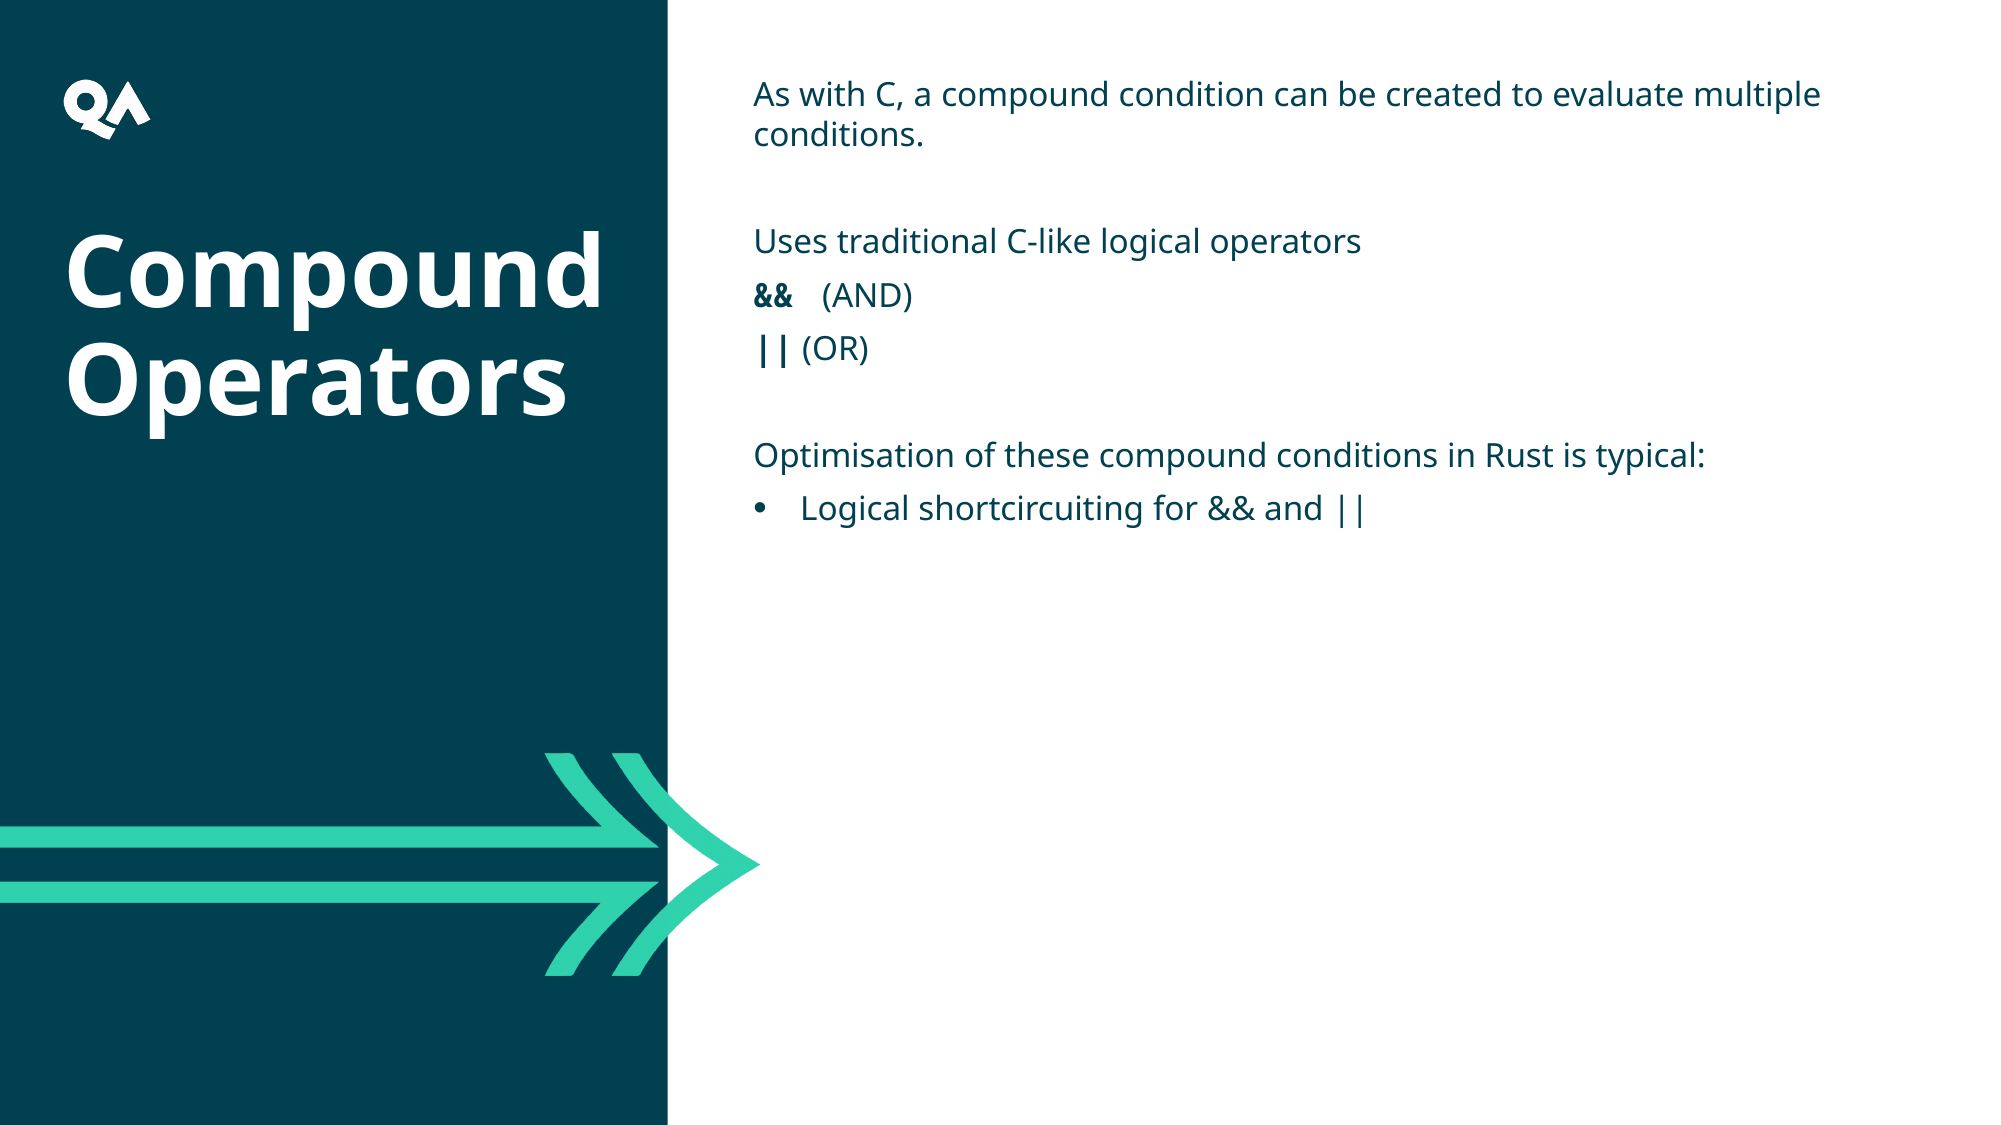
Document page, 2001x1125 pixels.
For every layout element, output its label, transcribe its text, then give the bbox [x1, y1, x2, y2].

list Compound Operators [63, 221, 628, 673]
picture [107, 83, 149, 124]
picture [0, 882, 657, 975]
list As with C, a compound condition can be created to evaluate multiple conditions. Uses traditional C-like logical operators && (AND) || (OR) Optimisation of these compound conditions in Rust is typical: Logical shortcircuiting for && and || [753, 73, 1937, 746]
picture [613, 727, 775, 995]
picture [64, 80, 114, 139]
picture [0, 754, 657, 847]
